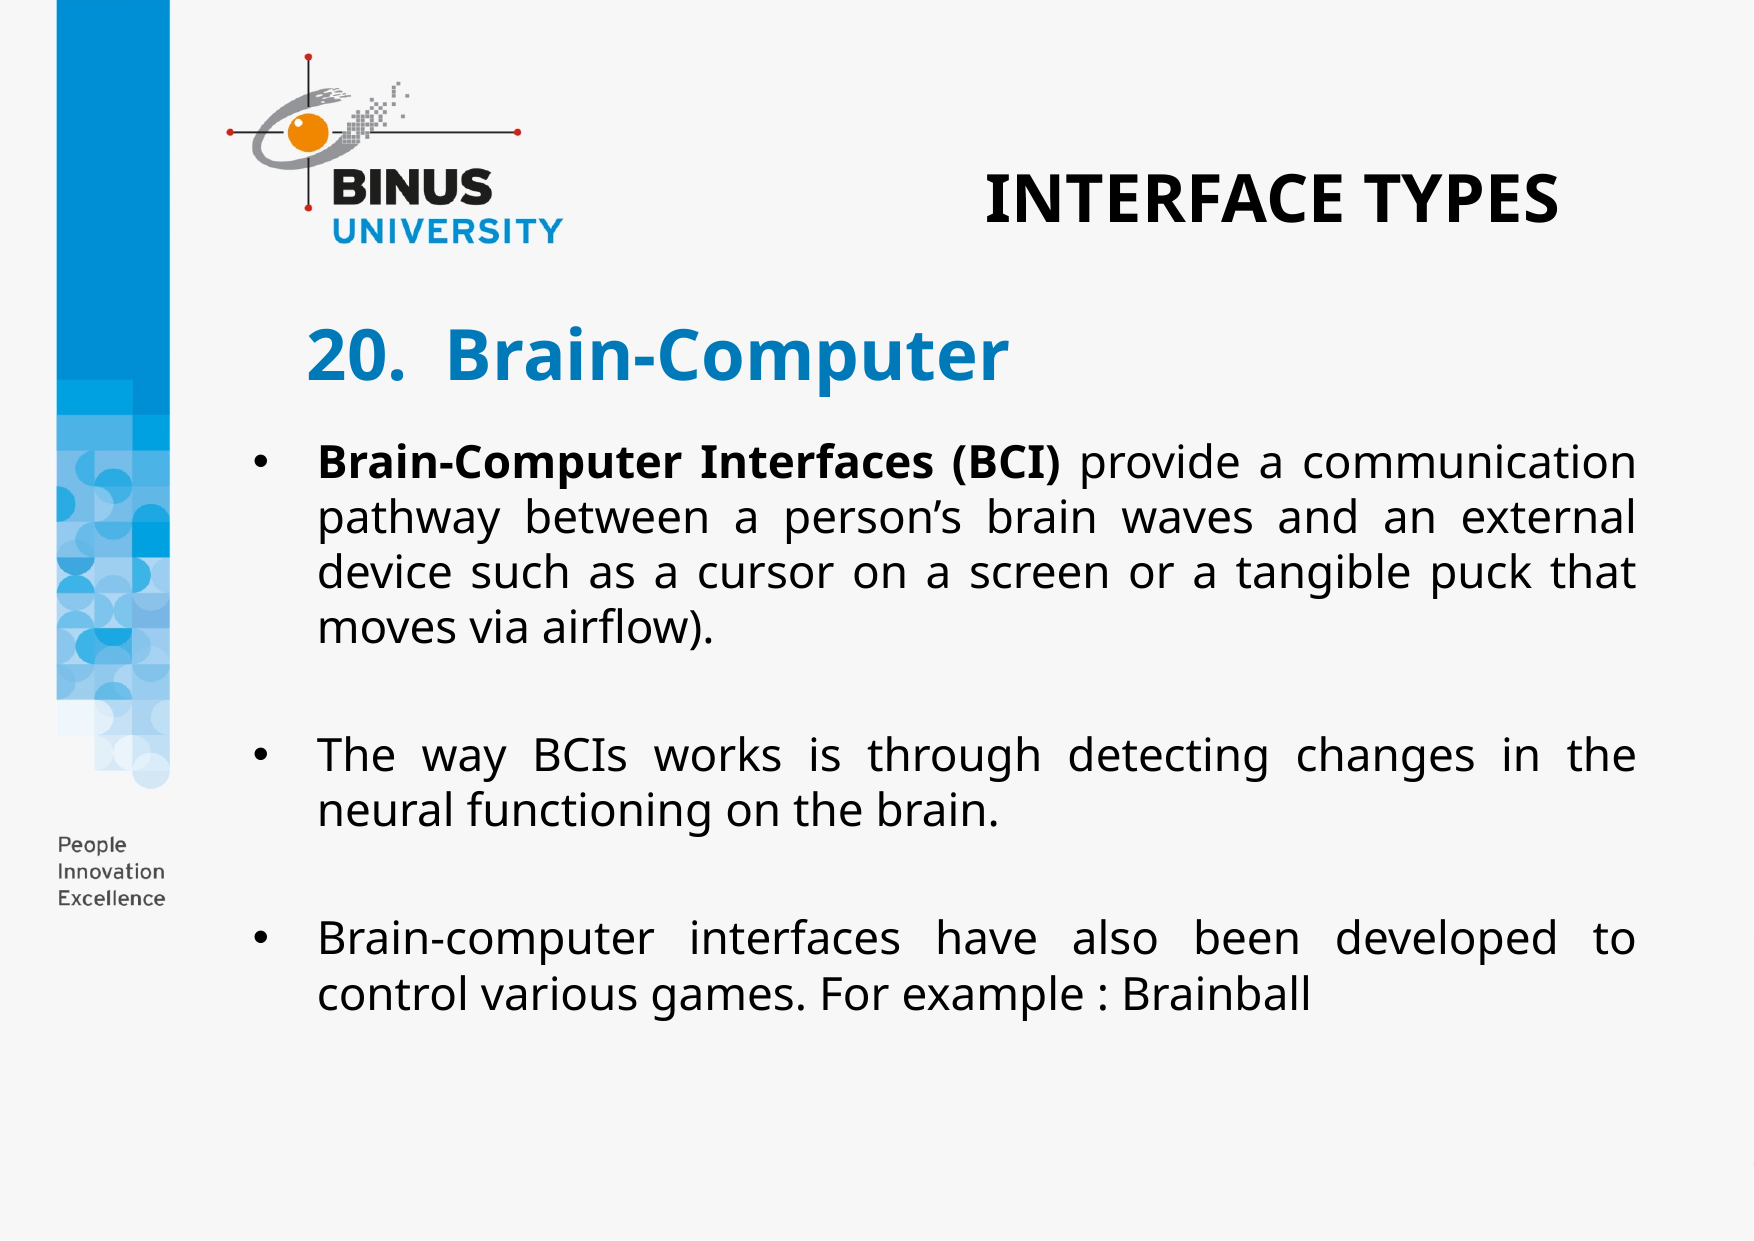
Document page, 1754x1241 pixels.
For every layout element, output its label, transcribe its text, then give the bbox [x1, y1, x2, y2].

text_box INTERFACE TYPES [968, 147, 1578, 245]
title 20. Brain-Computer [289, 280, 1601, 424]
list Brain-Computer Interfaces (BCI) provide a communication pathway between a person’s brain waves and an external device such as a cursor on a screen or a tangible puck that moves via airflow). The way BCIs works is through detecting changes in the neural functioning on the brain. Brain-computer interfaces have also been developed to control various games. For example : Brainball [235, 424, 1655, 975]
picture [0, 0, 1754, 933]
